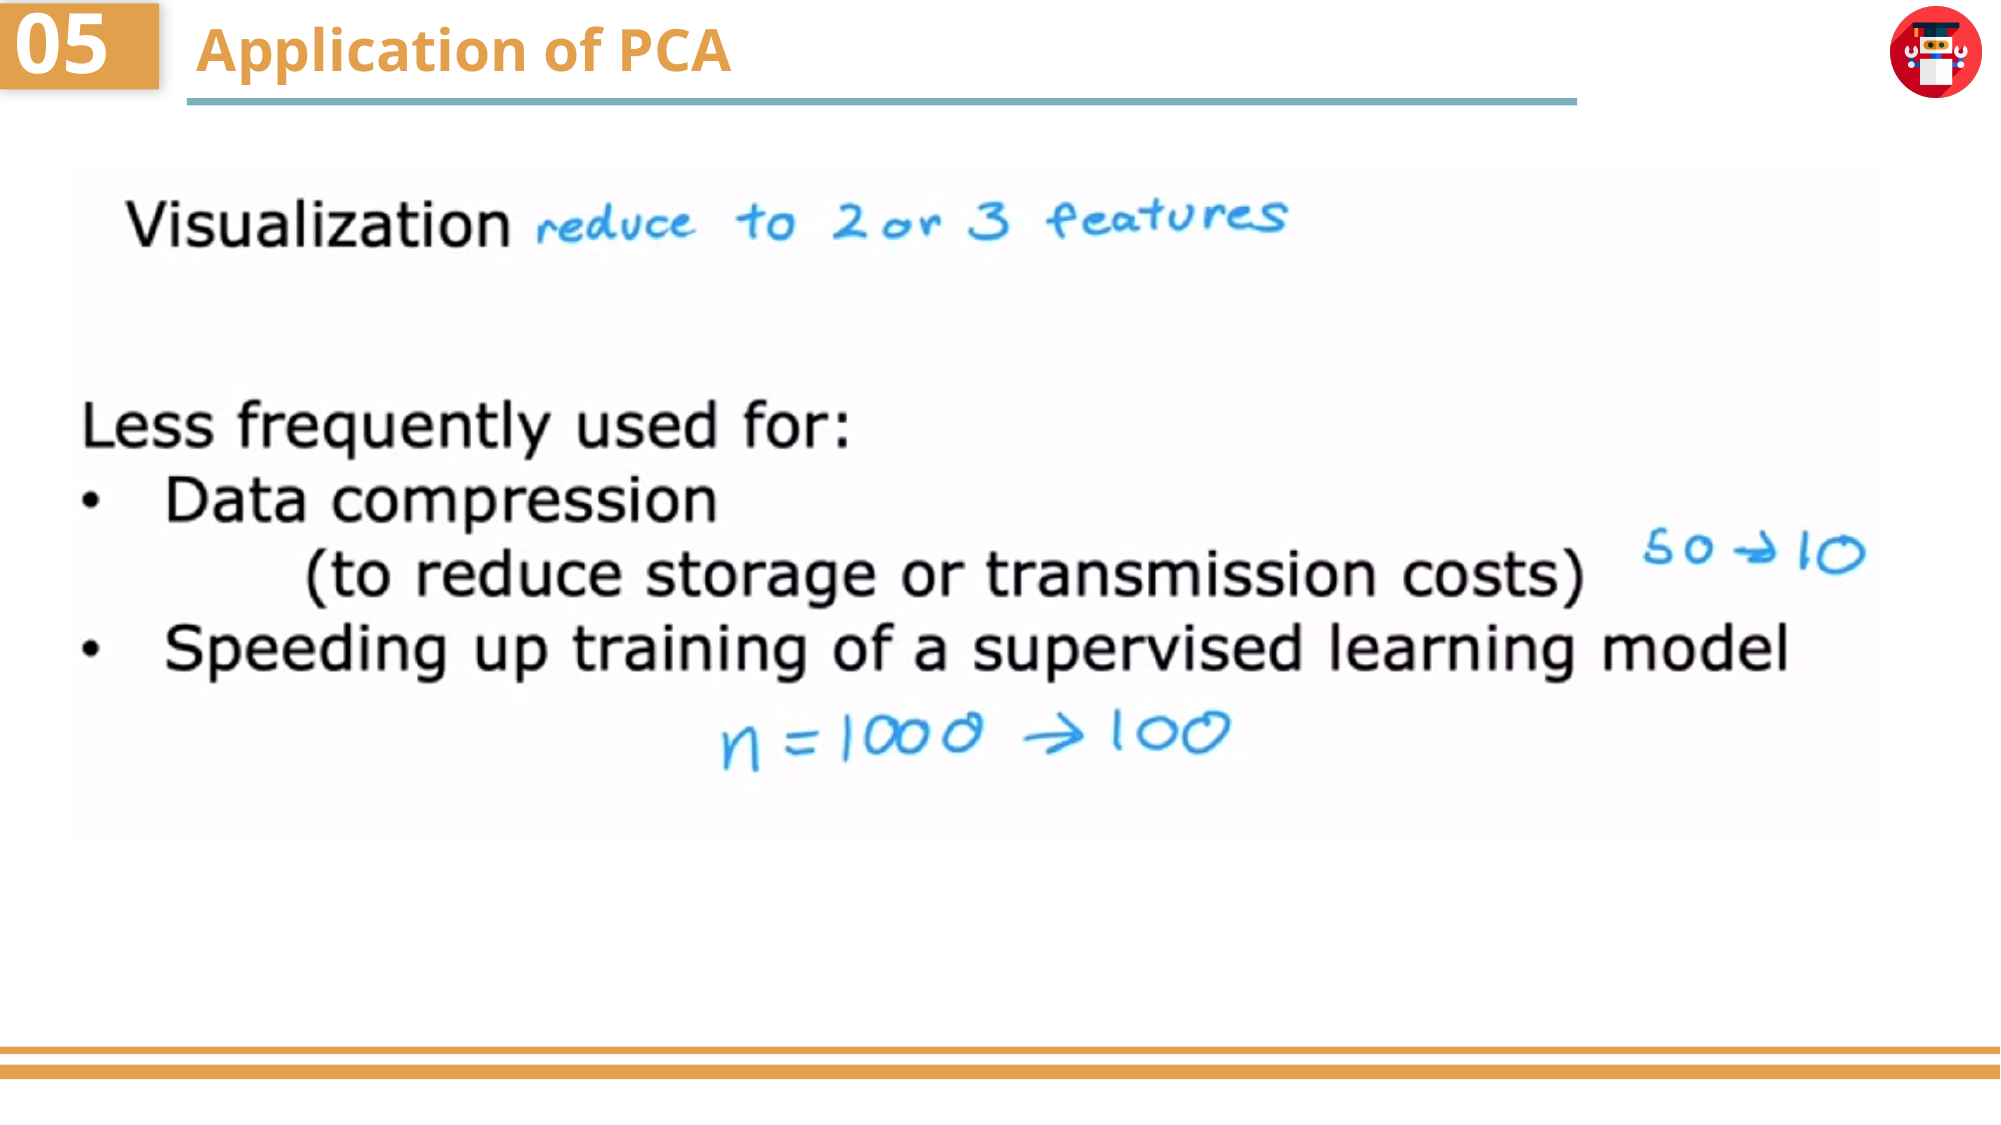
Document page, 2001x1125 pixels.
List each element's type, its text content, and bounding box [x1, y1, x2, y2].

picture [72, 166, 1884, 840]
list Application of PCA [182, 0, 1663, 102]
text_box [186, 97, 1578, 107]
list 05 [0, 3, 160, 90]
picture [1890, 6, 1982, 98]
